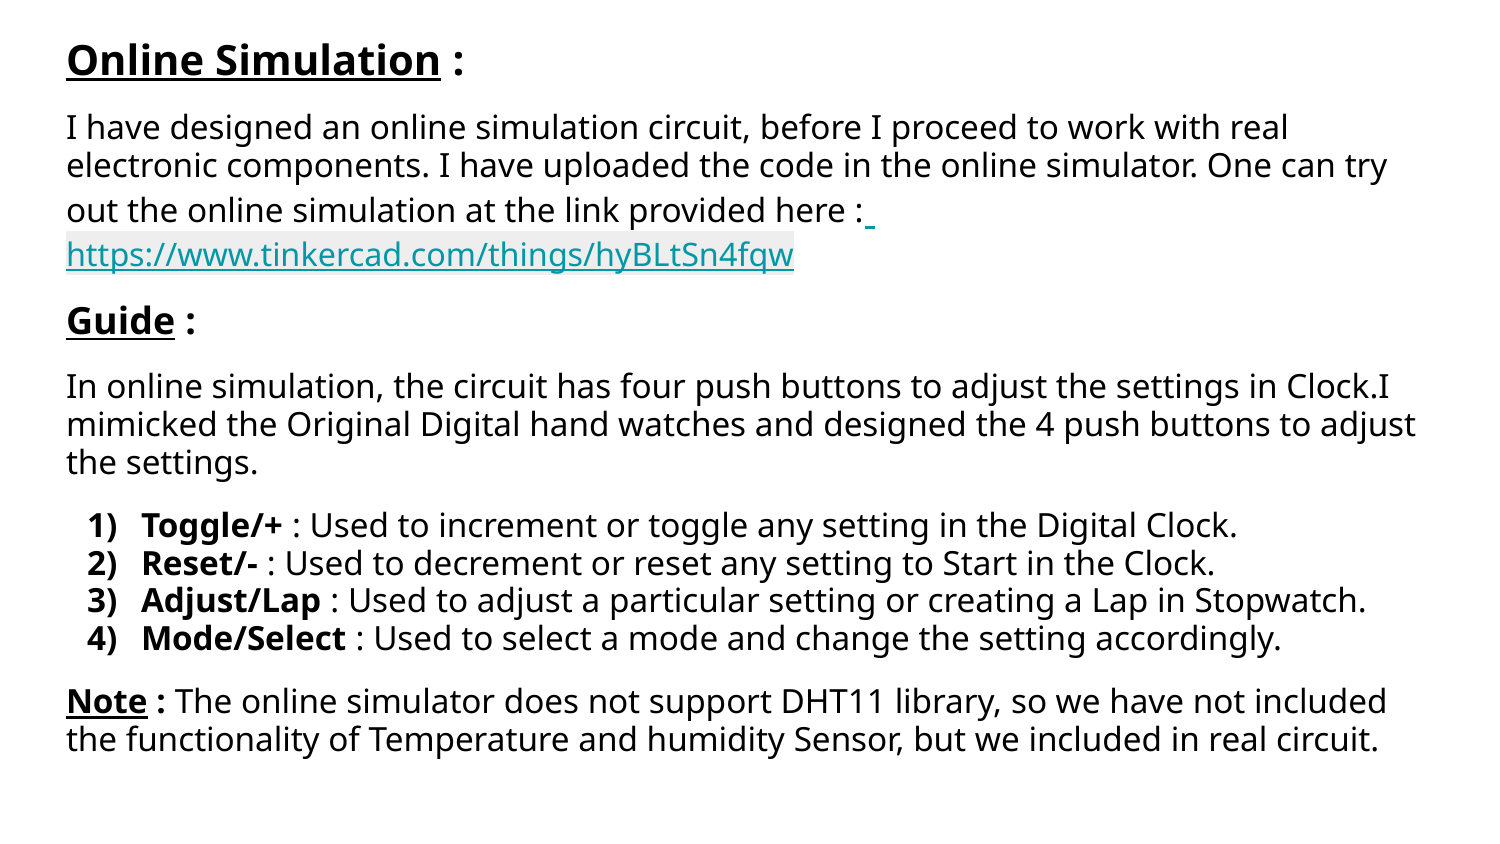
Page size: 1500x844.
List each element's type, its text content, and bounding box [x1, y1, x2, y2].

list Online Simulation : I have designed an online simulation circuit, before I proceed to work with real electronic components. I have uploaded the code in the online simulator. One can try out the online simulation at the link provided here : https://www.tinkercad.com/things/hyBLtSn4fqw Guide : In online simulation, the circuit has four push buttons to adjust the settings in Clock.I mimicked the Original Digital hand watches and designed the 4 push buttons to adjust the settings. Toggle/+ : Used to increment or toggle any setting in the Digital Clock. Reset/- : Used to decrement or reset any setting to Start in the Clock. Adjust/Lap : Used to adjust a particular setting or creating a Lap in Stopwatch. Mode/Select : Used to select a mode and change the setting accordingly. Note : The online simulator does not support DHT11 library, so we have not included the functionality of Temperature and humidity Sensor, but we included in real circuit. [51, 22, 1449, 809]
